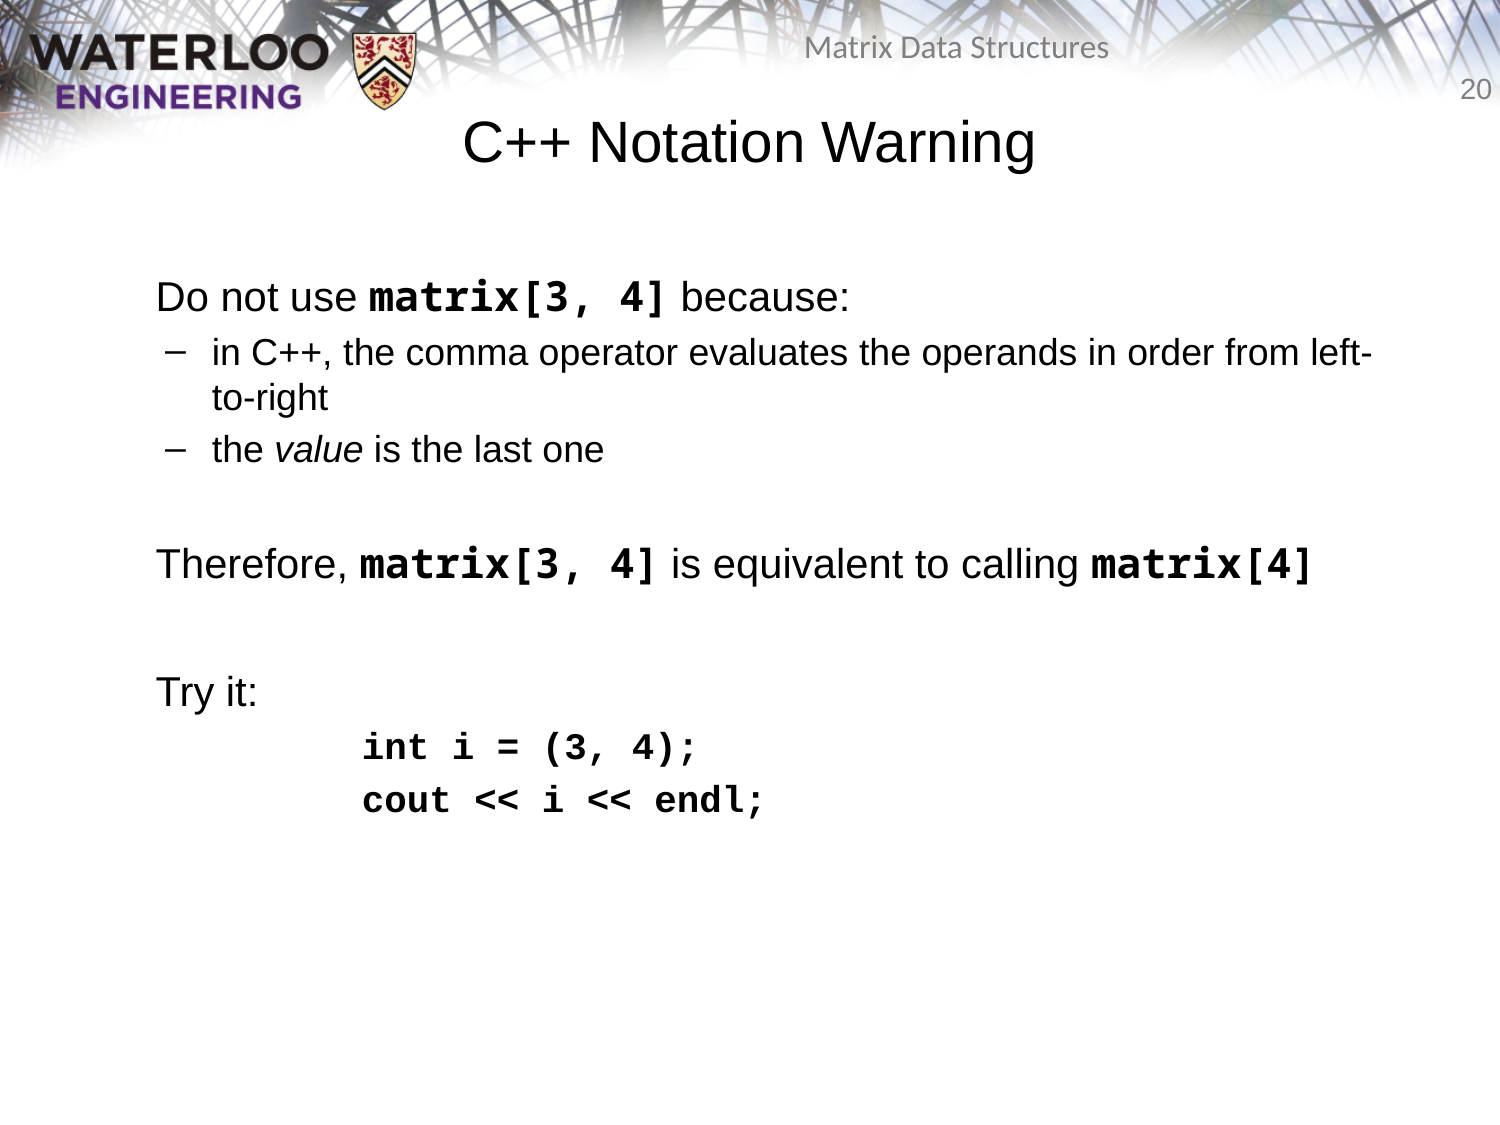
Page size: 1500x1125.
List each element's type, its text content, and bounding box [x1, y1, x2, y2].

picture [0, 0, 1500, 1125]
list Do not use matrix[3, 4] because: in C++, the comma operator evaluates the operands in order from left-to-right the value is the last one Therefore, matrix[3, 4] is equivalent to calling matrix[4] Try it: int i = (3, 4); cout << i << endl; [74, 262, 1426, 1006]
title C++ Notation Warning [74, 44, 1426, 233]
